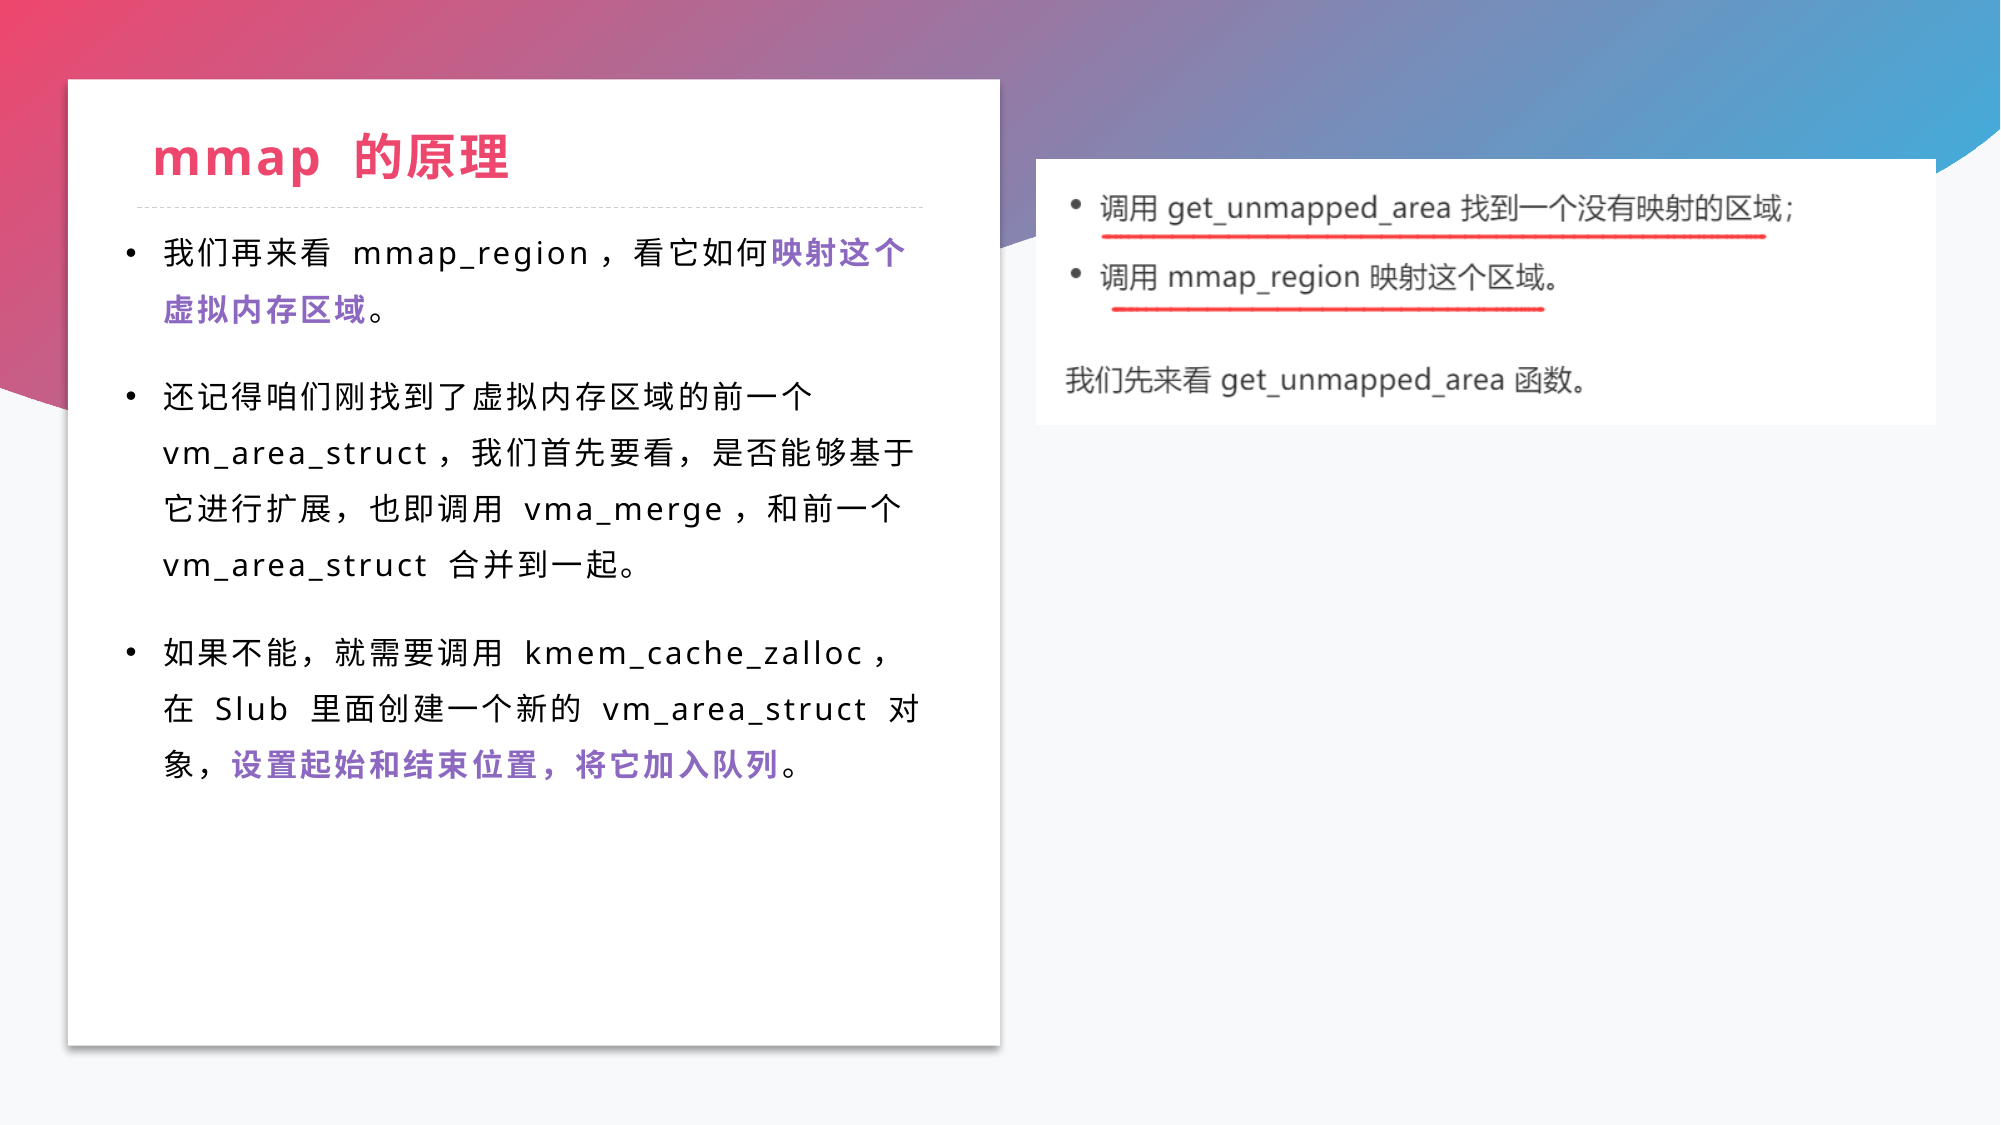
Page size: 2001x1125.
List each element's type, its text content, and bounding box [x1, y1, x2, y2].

list 我们再来看 mmap_region，看它如何映射这个虚拟内存区域。 还记得咱们刚找到了虚拟内存区域的前一个 vm_area_struct，我们首先要看，是否能够基于它进行扩展，也即调用 vma_merge，和前一个 vm_area_struct 合并到一起。 如果不能，就需要调用 kmem_cache_zalloc，在 Slub 里面创建一个新的 vm_area_struct 对象，设置起始和结束位置，将它加入队列。 [110, 207, 951, 1014]
picture [1036, 159, 1936, 425]
title mmap 的原理 [137, 111, 924, 208]
